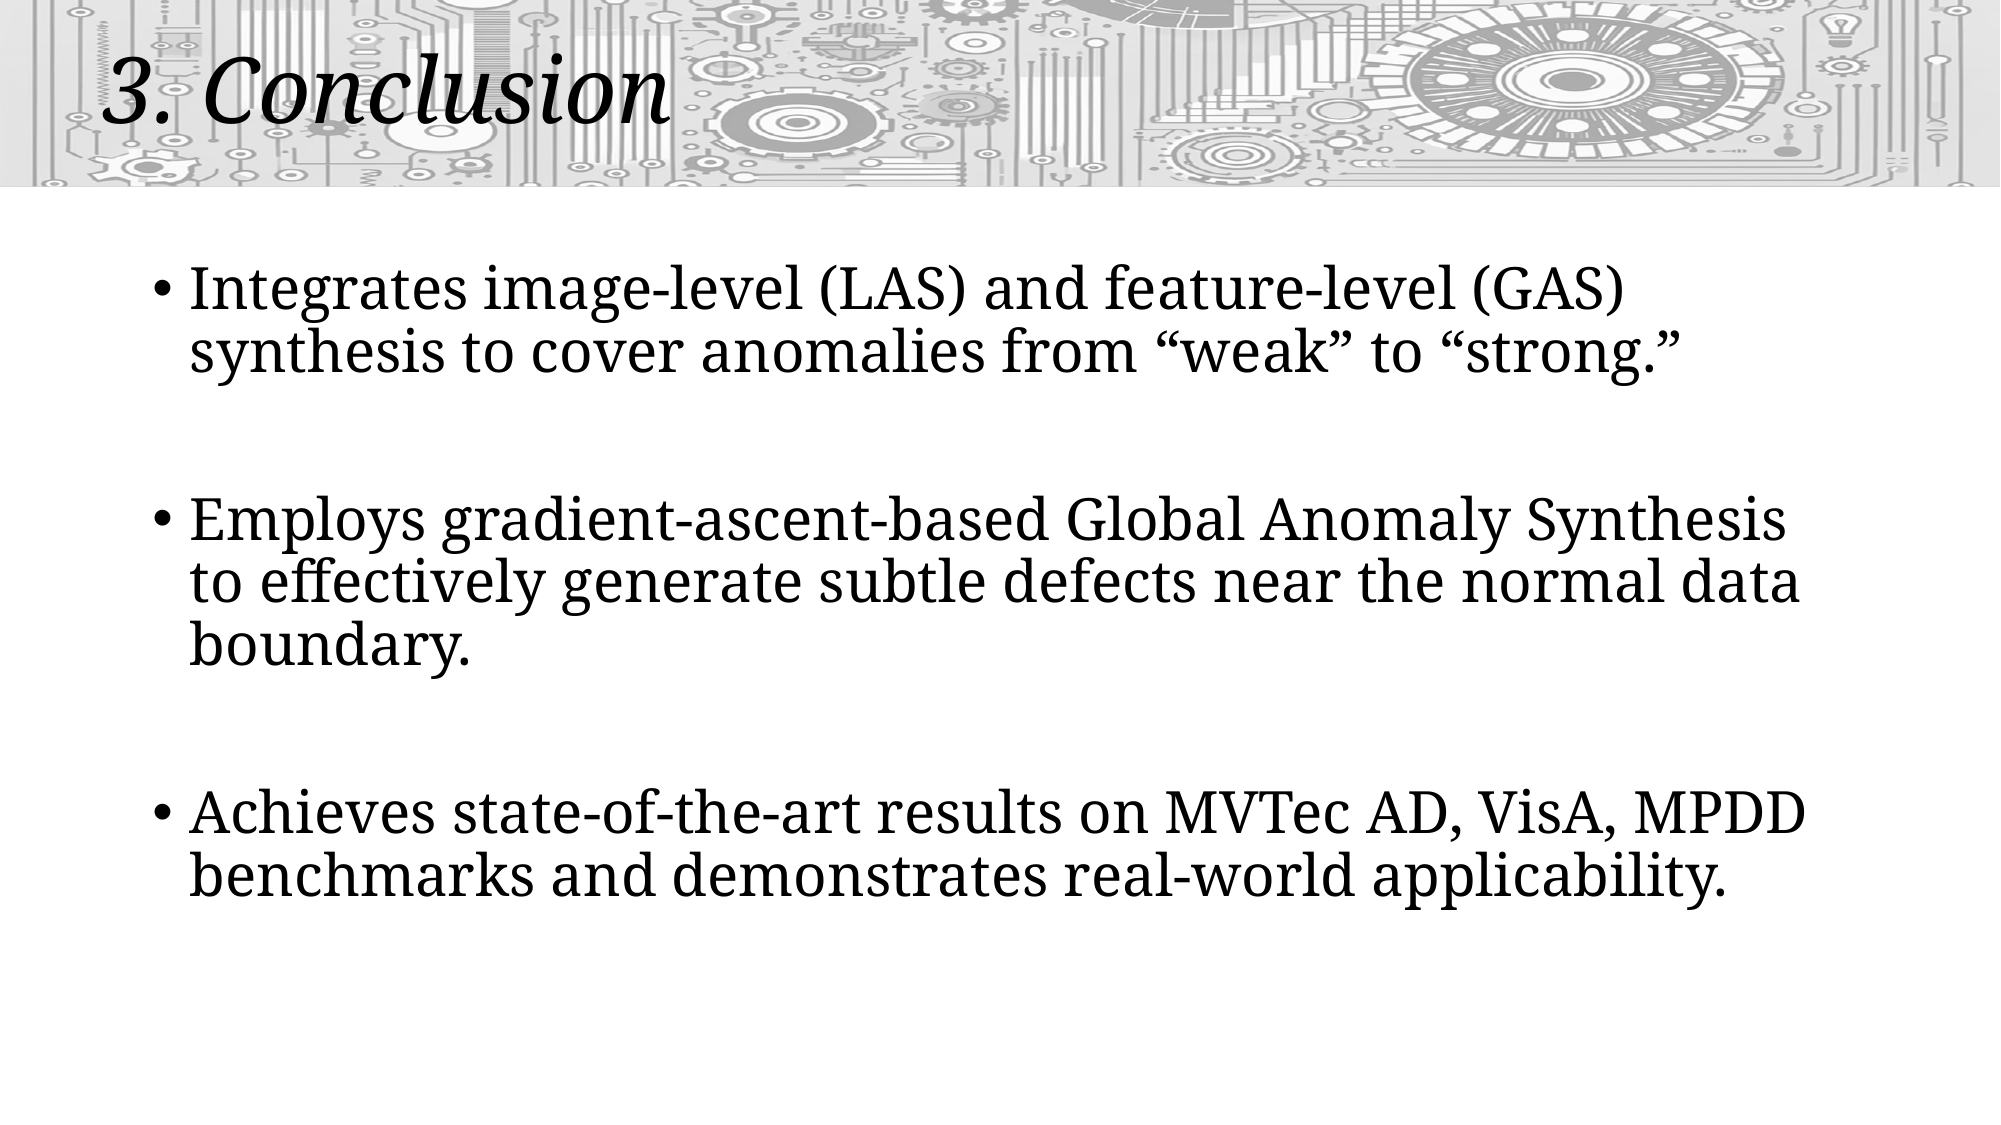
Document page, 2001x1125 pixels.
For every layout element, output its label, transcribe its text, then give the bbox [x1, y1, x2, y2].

list Integrates image-level (LAS) and feature-level (GAS) synthesis to cover anomalies from “weak” to “strong.” Employs gradient-ascent-based Global Anomaly Synthesis to effectively generate subtle defects near the normal data boundary. Achieves state-of-the-art results on MVTec AD, VisA, MPDD benchmarks and demonstrates real-world applicability. [137, 252, 1863, 1022]
text_box 3. Conclusion [88, 0, 1814, 188]
text_box [1814, 0, 2000, 188]
text_box [0, 0, 88, 188]
